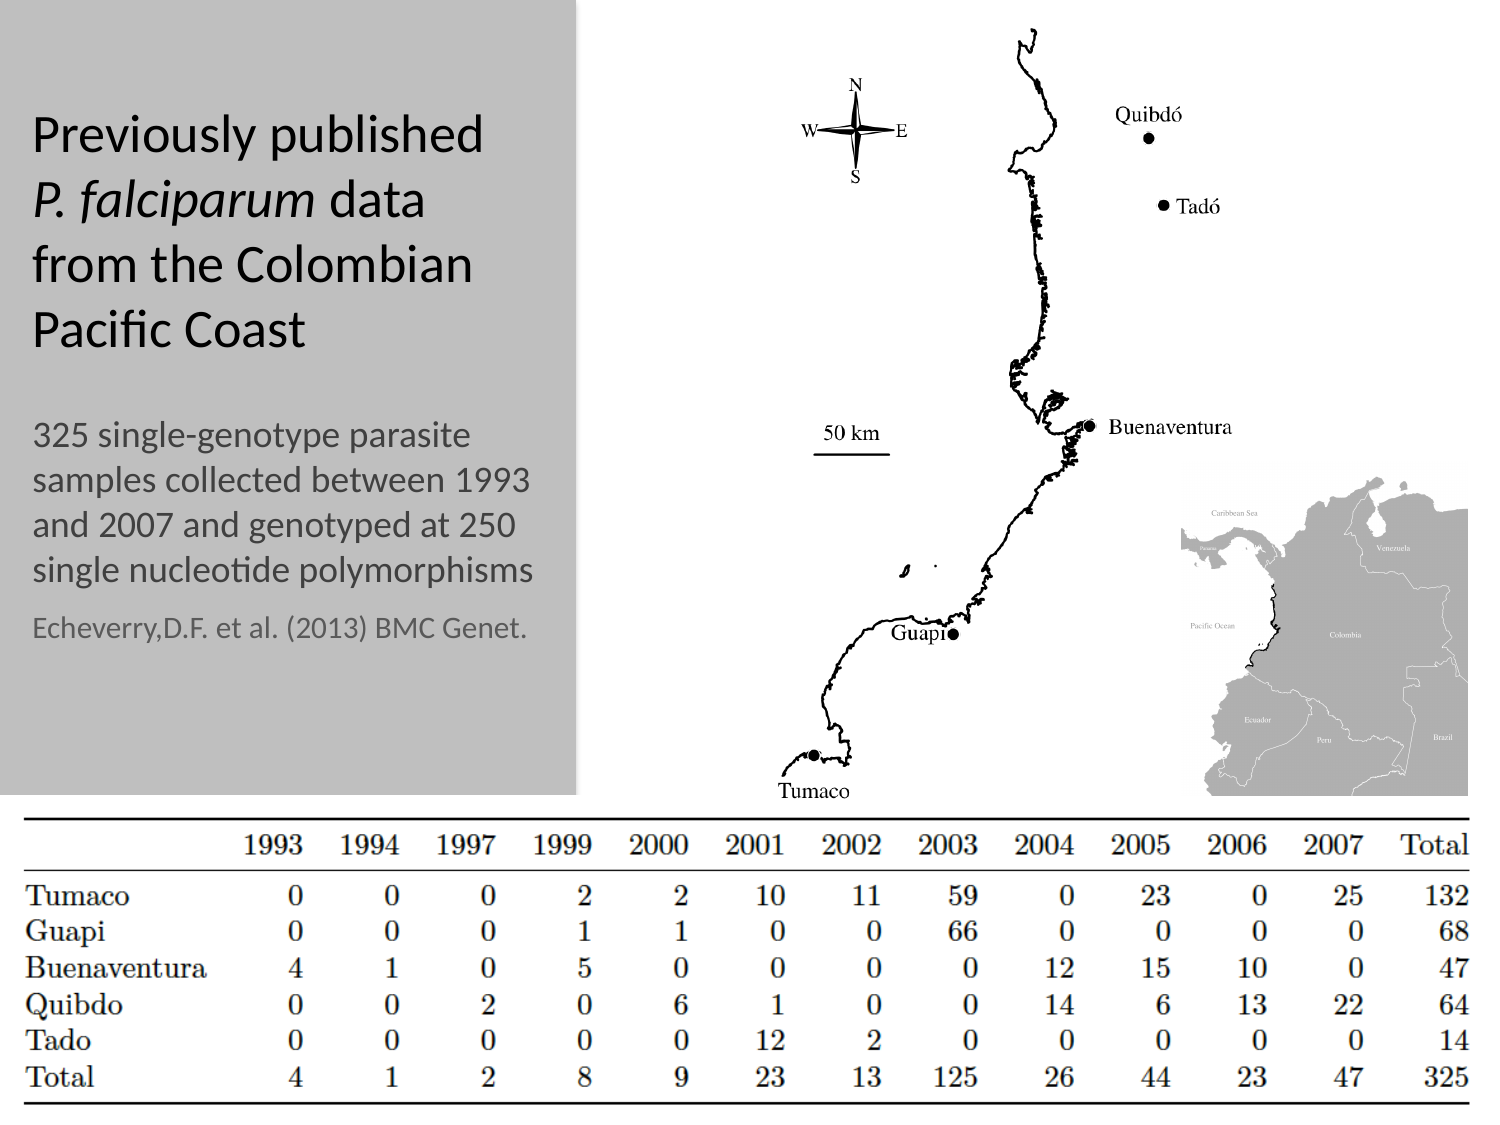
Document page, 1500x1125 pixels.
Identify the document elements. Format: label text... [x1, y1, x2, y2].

title Previously published P. falciparum data from the Colombian Pacific Coast [17, 74, 537, 382]
text_box [0, 0, 577, 793]
text_box 325 single-genotype parasite samples collected between 1993 and 2007 and genotyped at 250 single nucleotide polymorphisms [17, 402, 566, 598]
picture [0, 0, 1500, 1125]
text_box Echeverry,D.F. et al. (2013) BMC Genet. [17, 599, 566, 652]
